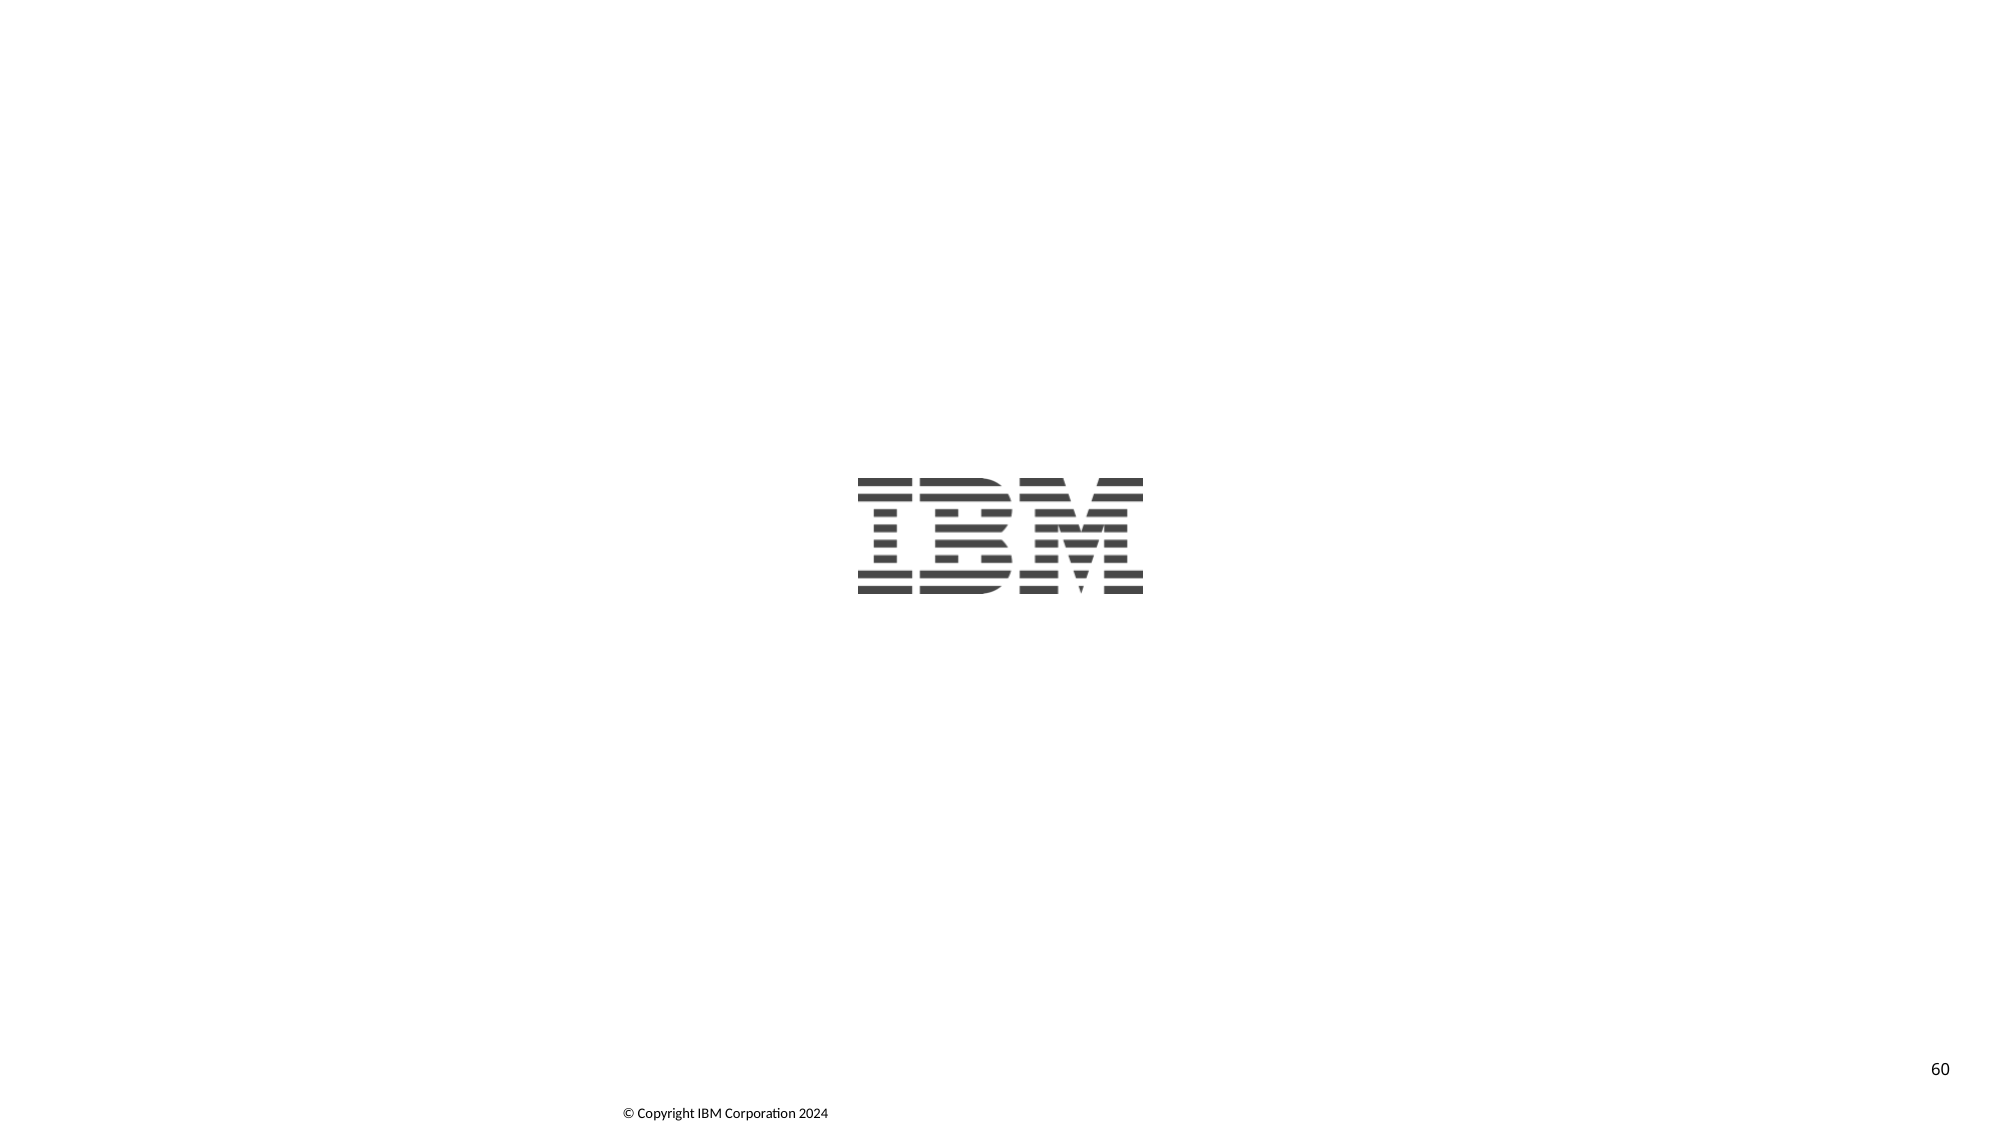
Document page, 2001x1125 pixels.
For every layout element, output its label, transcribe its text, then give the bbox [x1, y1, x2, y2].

slide_number 60 [1500, 1055, 1950, 1086]
picture [858, 478, 1143, 594]
